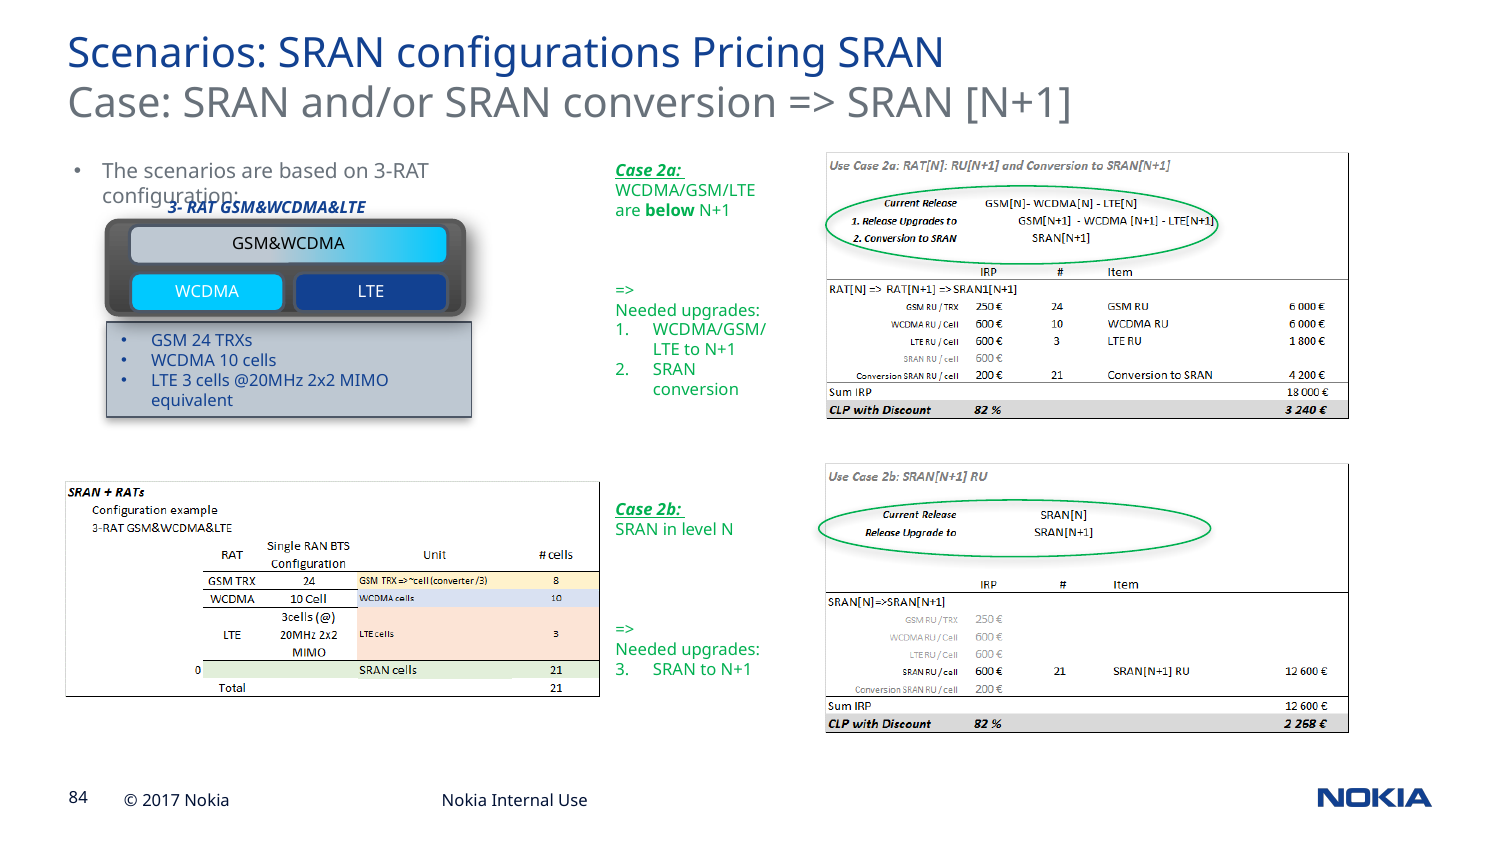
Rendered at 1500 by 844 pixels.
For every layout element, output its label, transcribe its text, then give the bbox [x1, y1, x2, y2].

picture [825, 463, 1349, 733]
picture [65, 481, 601, 697]
footer Nokia Internal Use [441, 790, 866, 811]
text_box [106, 189, 472, 427]
picture [1292, 762, 1458, 833]
picture [826, 151, 1349, 419]
text_box The scenarios are based on 3-RAT configuration: Source: SRAN Sales Playbook v.4.1 [59, 150, 583, 487]
text_box Case 2a: WCDMA/GSM/LTE are below N+1 => Needed upgrades: WCDMA/GSM/LTE to N+1 SRAN conversion Case 2b: SRAN in level N => Needed upgrades: SRAN to N+1 [600, 152, 802, 726]
text_box Scenarios: SRAN configurations Pricing SRAN Case: SRAN and/or SRAN conversion => SRAN [N+1] [67, 26, 1431, 133]
